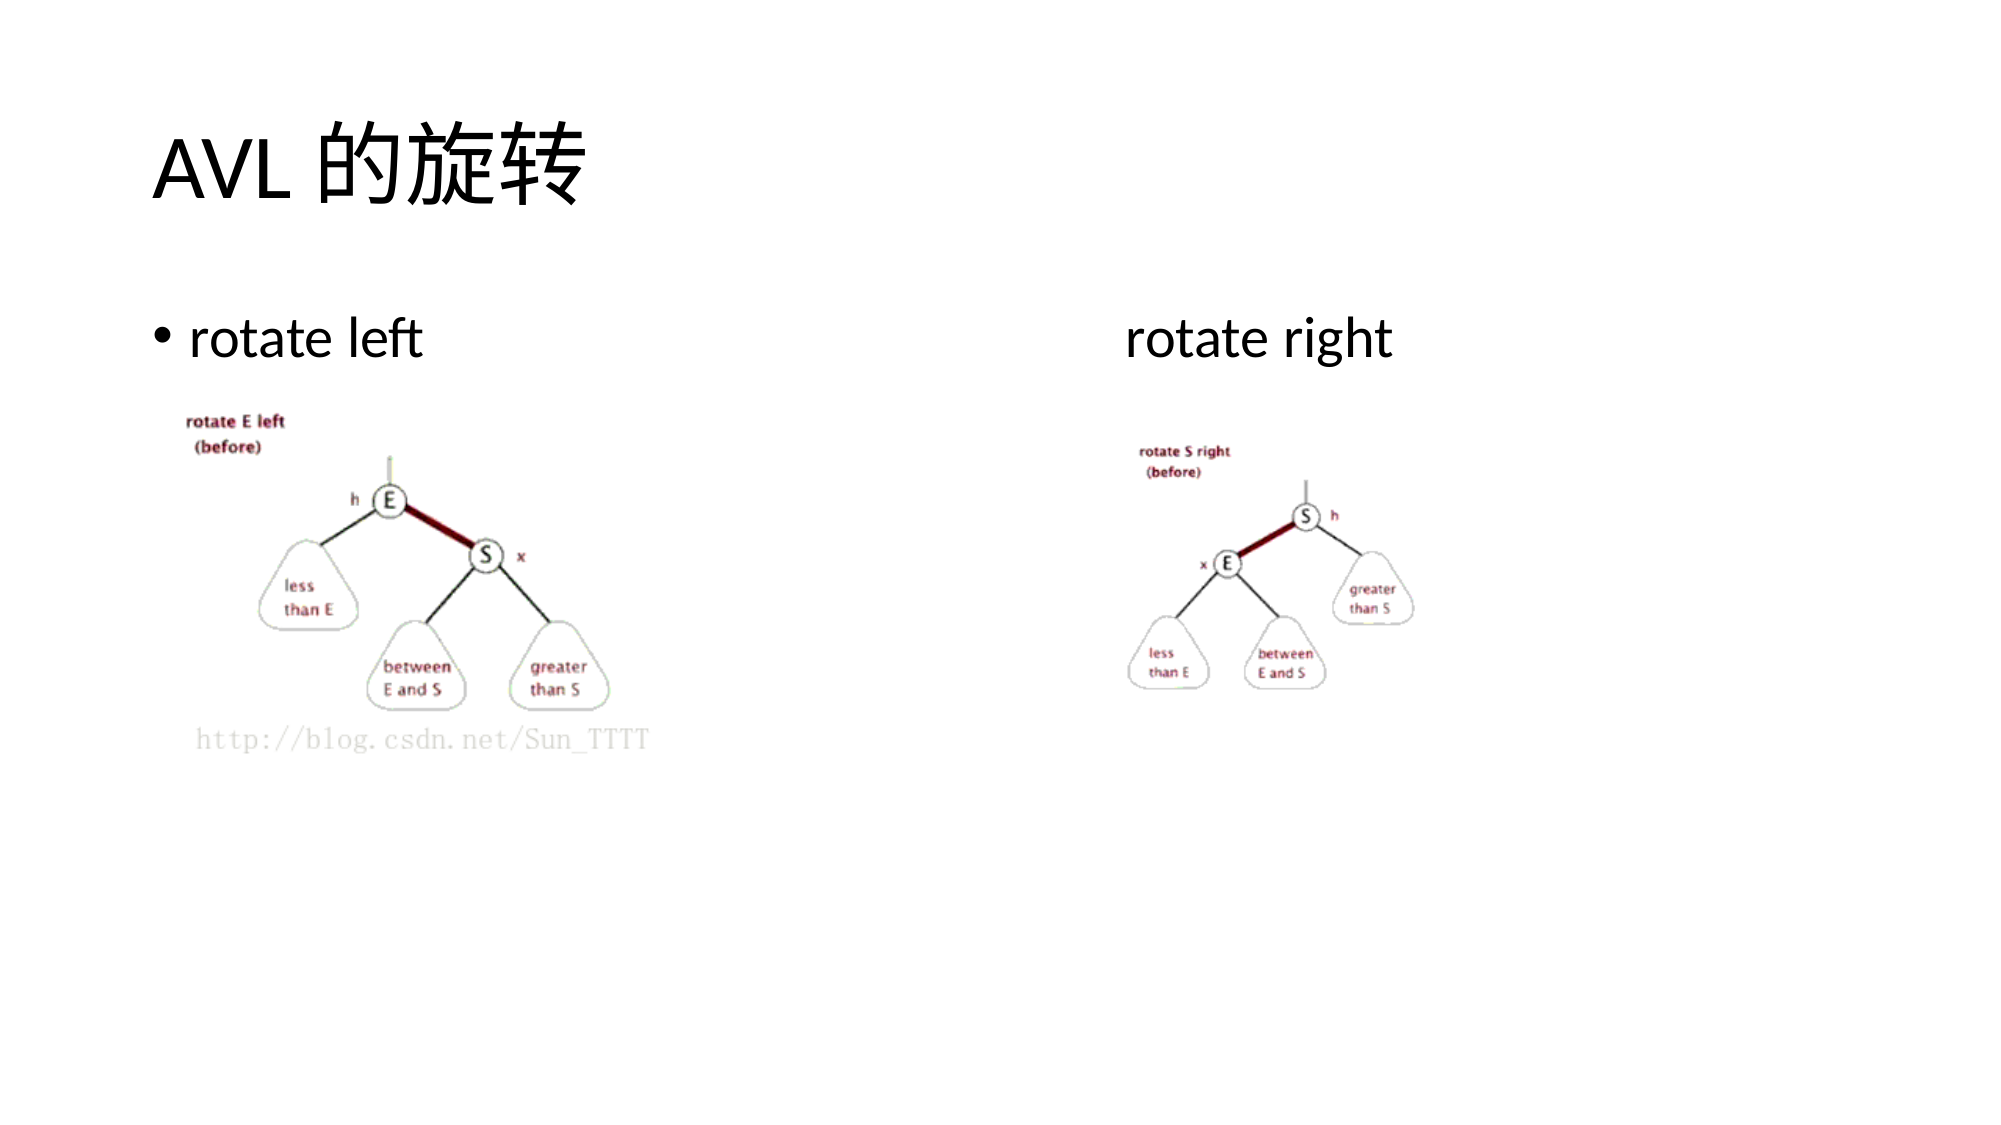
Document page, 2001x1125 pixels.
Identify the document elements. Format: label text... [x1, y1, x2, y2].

picture [1105, 403, 1533, 771]
picture [154, 393, 669, 771]
list rotate left rotate right [137, 299, 1863, 1014]
title AVL的旋转 [137, 59, 1863, 278]
